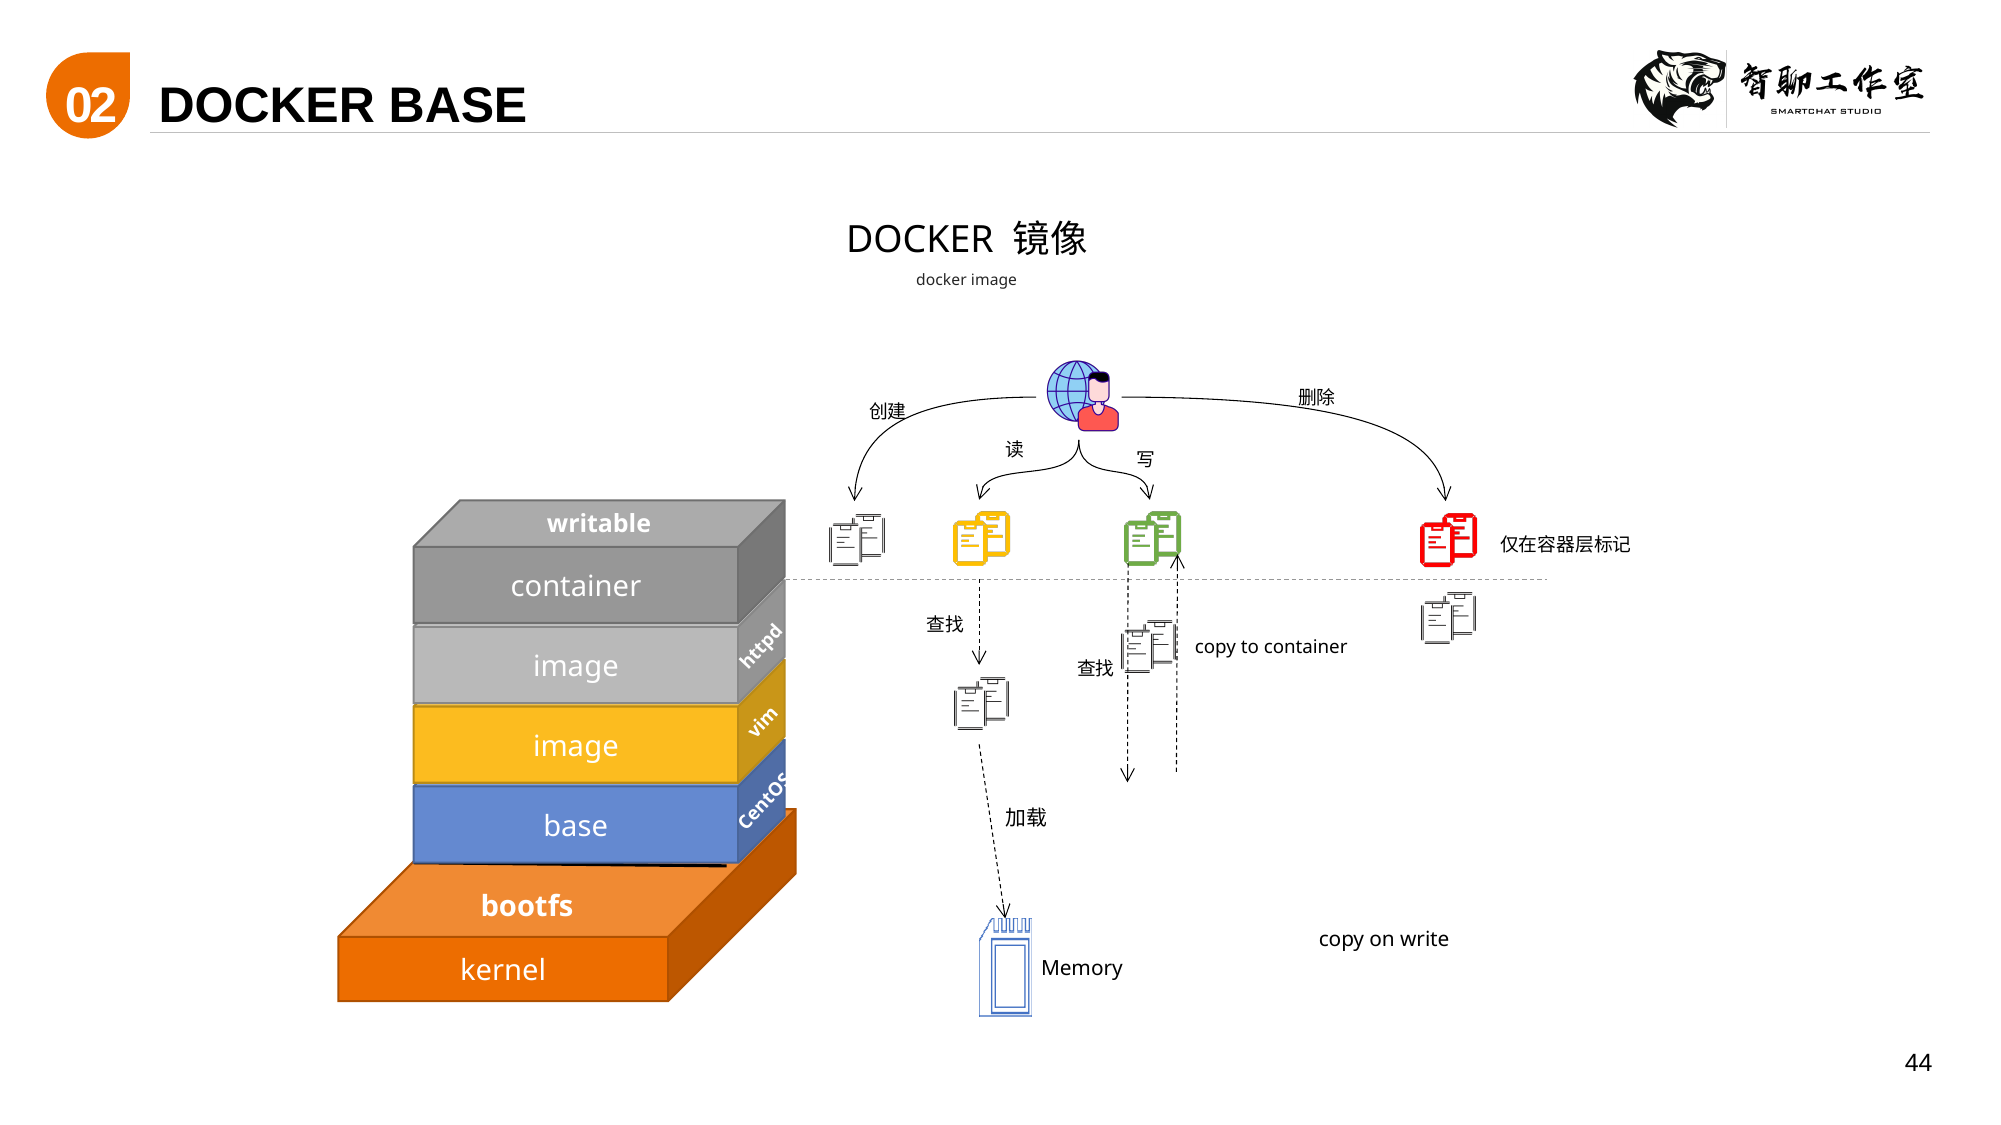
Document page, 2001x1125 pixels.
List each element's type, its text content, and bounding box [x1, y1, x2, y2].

text_box 删除 [1283, 378, 1351, 397]
picture [1633, 47, 1950, 129]
text_box 查找 [911, 604, 979, 643]
text_box 查找 [1062, 649, 1106, 687]
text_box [998, 419, 1059, 520]
text_box copy on write [1304, 918, 1465, 959]
picture [1110, 501, 1190, 580]
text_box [1084, 434, 1145, 506]
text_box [716, 208, 1217, 297]
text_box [1121, 397, 1446, 501]
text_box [338, 500, 796, 1002]
text_box Memory [1032, 947, 1138, 988]
text_box 创建 [854, 392, 922, 397]
picture [1405, 501, 1486, 659]
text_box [854, 397, 1036, 501]
picture [939, 664, 1019, 745]
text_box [979, 744, 1006, 919]
text_box 仅在容器层标记 [1486, 525, 1647, 563]
picture [939, 501, 1019, 579]
text_box 加载 [1006, 797, 1063, 838]
picture [979, 918, 1032, 1017]
text_box DOCKER BASE [143, 47, 543, 141]
picture [1178, 607, 1186, 688]
picture [814, 501, 895, 579]
picture [1129, 607, 1176, 688]
text_box copy to container [1186, 627, 1363, 665]
text_box 02 [49, 47, 132, 141]
picture [1106, 607, 1127, 688]
picture [1035, 354, 1122, 440]
